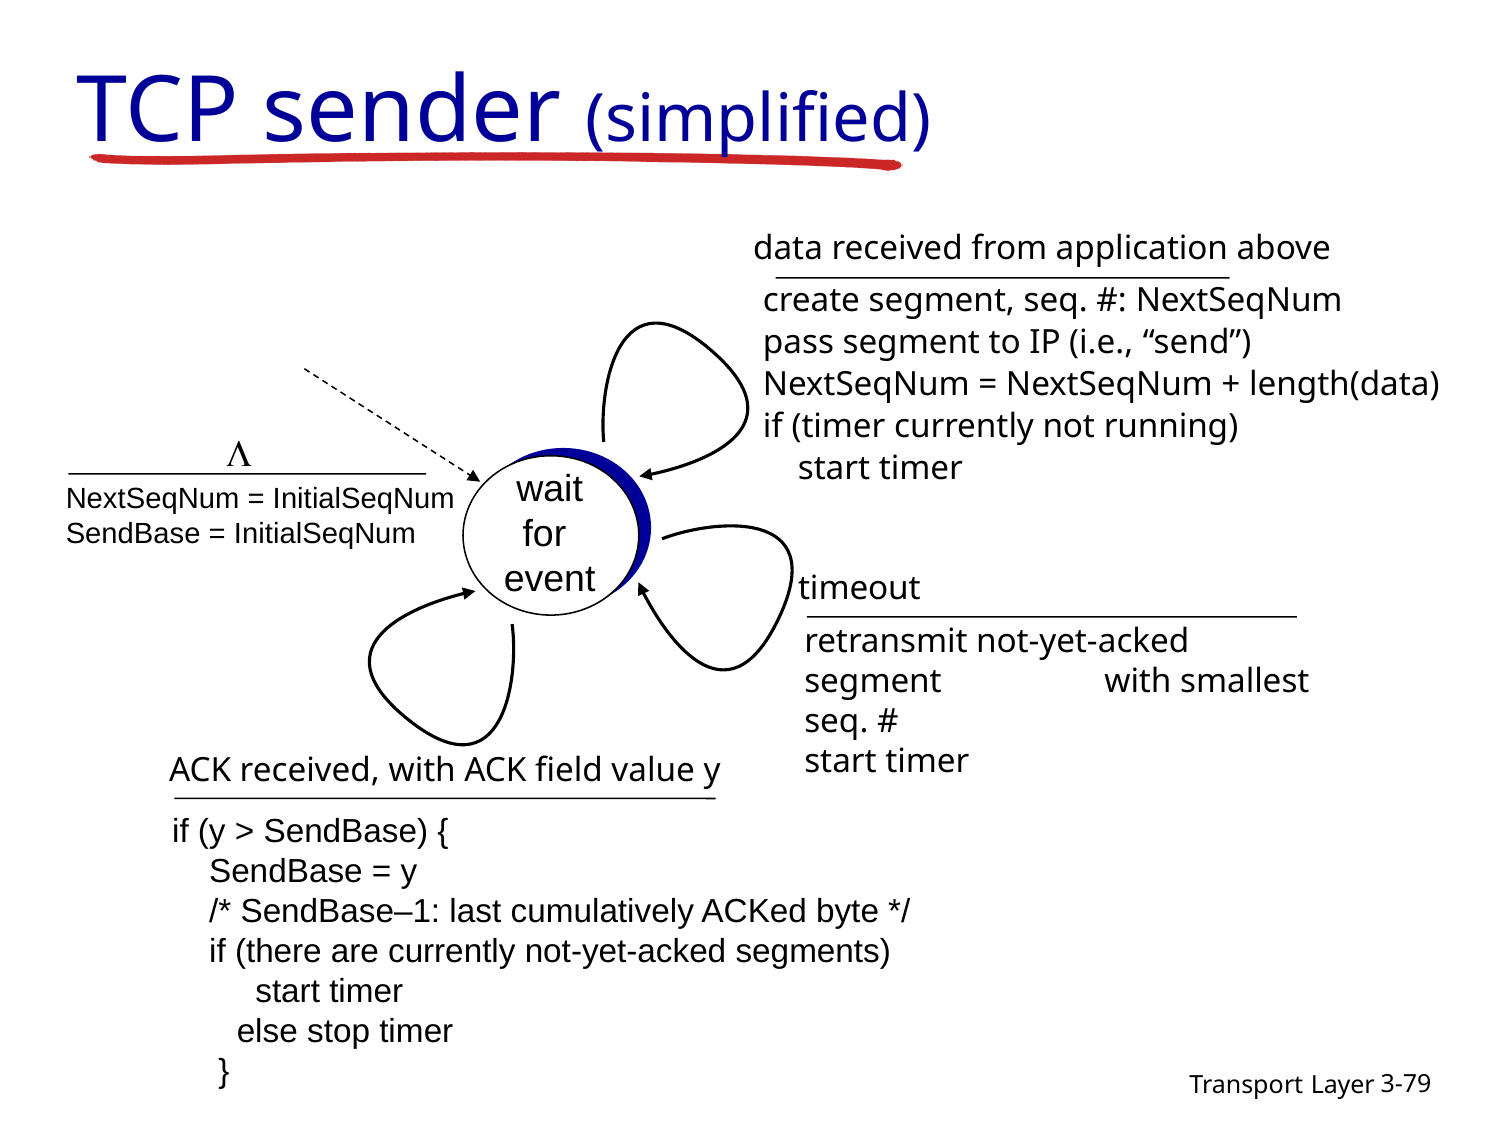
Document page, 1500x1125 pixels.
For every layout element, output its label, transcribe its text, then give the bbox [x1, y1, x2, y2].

text_box wait for event [489, 456, 611, 606]
text_box [369, 587, 514, 738]
footer Transport Layer [930, 1057, 1390, 1105]
text_box [466, 478, 489, 592]
slide_number 3-79 [1365, 1060, 1477, 1106]
text_box L [211, 421, 268, 482]
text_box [155, 740, 929, 1099]
text_box NextSeqNum = InitialSeqNum SendBase = InitialSeqNum [51, 471, 470, 557]
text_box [755, 218, 1454, 536]
text_box [524, 447, 602, 456]
title TCP sender (simplified) [61, 30, 1331, 179]
text_box [510, 606, 592, 616]
text_box [602, 322, 748, 481]
text_box [638, 525, 791, 671]
picture [86, 147, 912, 177]
text_box [470, 469, 481, 482]
text_box [611, 477, 639, 594]
text_box [611, 460, 652, 595]
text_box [788, 558, 1330, 748]
